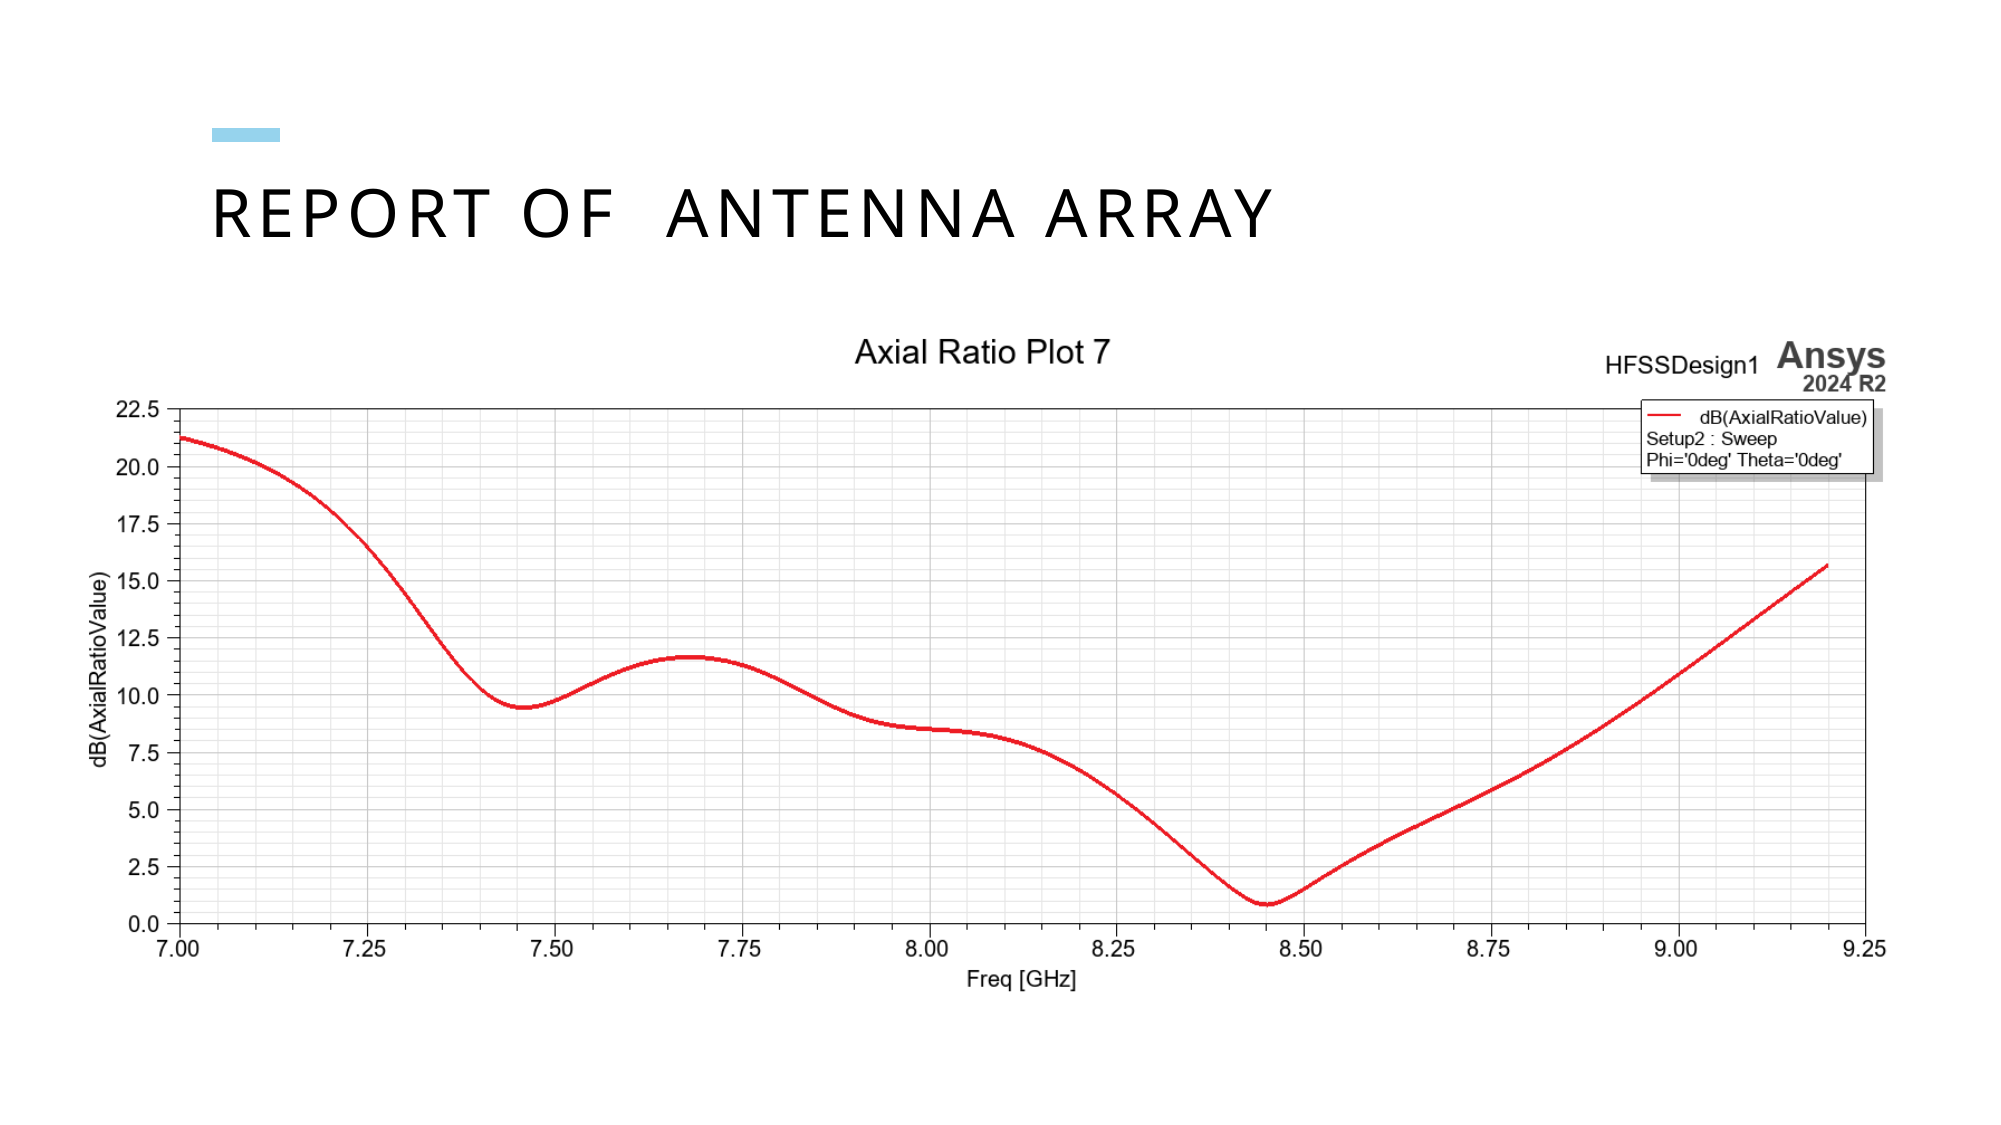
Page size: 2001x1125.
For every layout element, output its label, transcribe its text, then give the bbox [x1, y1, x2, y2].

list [69, 329, 1902, 998]
title Report of antenna array [210, 179, 1821, 329]
